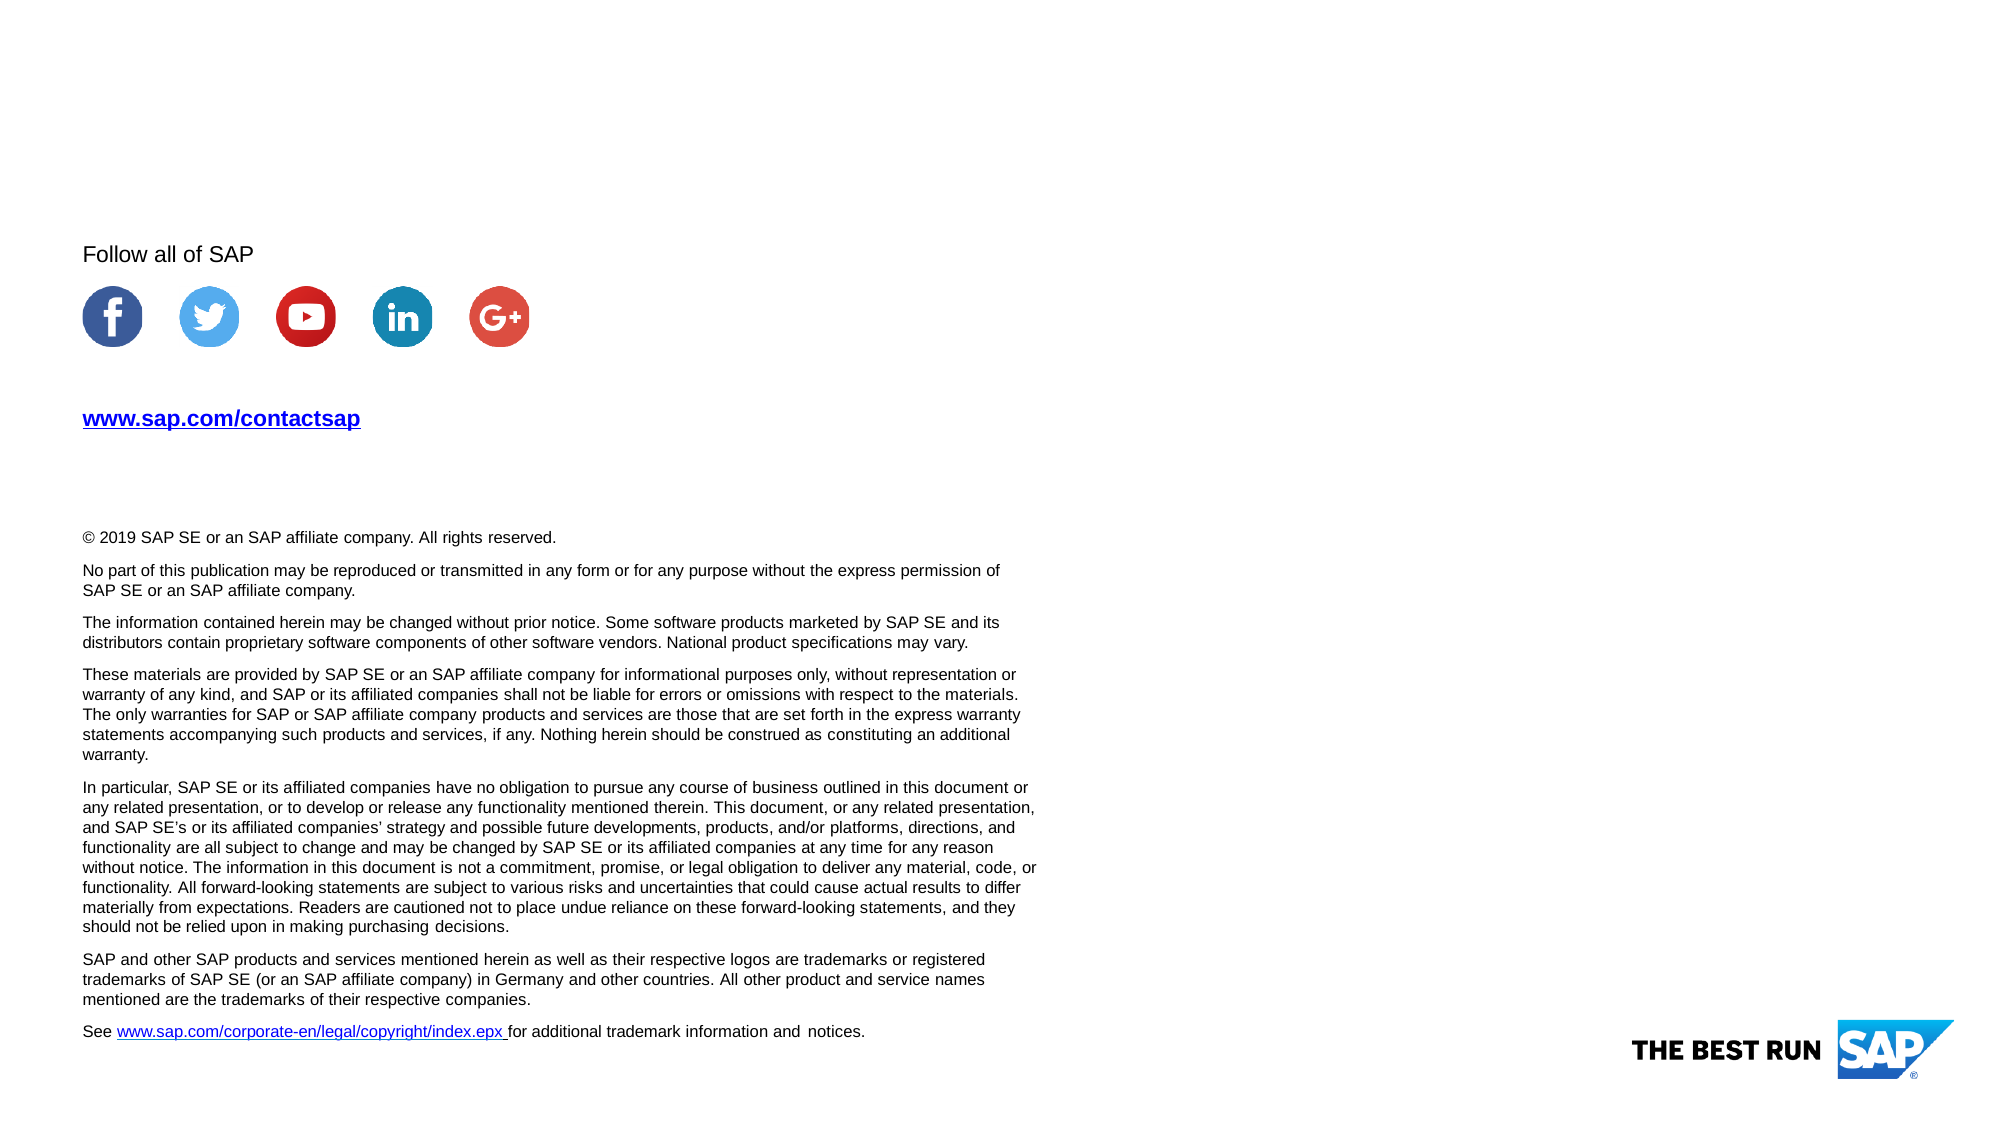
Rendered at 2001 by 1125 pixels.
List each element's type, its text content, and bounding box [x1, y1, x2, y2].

text_box www.sap.com/contactsap [80, 401, 366, 431]
text_box [1631, 1019, 1955, 1079]
text_box [276, 286, 336, 347]
text_box [469, 286, 530, 347]
text_box © 2019 SAP SE or an SAP affiliate company. All rights reserved. No part of this publication may be reproduced or transmitted in any form or for any purpose without the express permission of SAP SE or an SAP affiliate company. The information contained herein may be changed without prior notice. Some software products marketed by SAP SE and its distributors contain proprietary software components of other software vendors. National product specifications may vary. These materials are provided by SAP SE or an SAP affiliate company for informational purposes only, without representation or warranty of any kind, and SAP or its affiliated companies shall not be liable for errors or omissions with respect to the materials. The only warranties for SAP or SAP affiliate company products and services are those that are set forth in the express warranty statements accompanying such products and services, if any. Nothing herein should be construed as constituting an additional warranty. In particular, SAP SE or its affiliated companies have no obligation to pursue any course of business outlined in this document or any related presentation, or to develop or release any functionality mentioned therein. This document, or any related presentation, and SAP SE’s or its affiliated companies’ strategy and possible future developments, products, and/or platforms, directions, and functionality are all subject to change and may be changed by SAP SE or its affiliated companies at any time for any reason without notice. The information in this document is not a commitment, promise, or legal obligation to deliver any material, code, or functionality. All forward-looking statements are subject to various risks and uncertainties that could cause actual results to differ materially from expectations. Readers are cautioned not to place undue reliance on these forward-looking statements, and they should not be relied upon in making purchasing decisions. SAP and other SAP products and services mentioned herein as well as their respective logos are trademarks or registered trademarks of SAP SE (or an SAP affiliate company) in Germany and other countries. All other product and service names mentioned are the trademarks of their respective companies. See www.sap.com/corporate-en/legal/copyright/index.epx for additional trademark information and notices. [80, 524, 1048, 1042]
text_box Follow all of SAP [80, 237, 258, 267]
text_box [372, 286, 433, 347]
text_box [82, 286, 143, 347]
text_box [179, 286, 239, 347]
